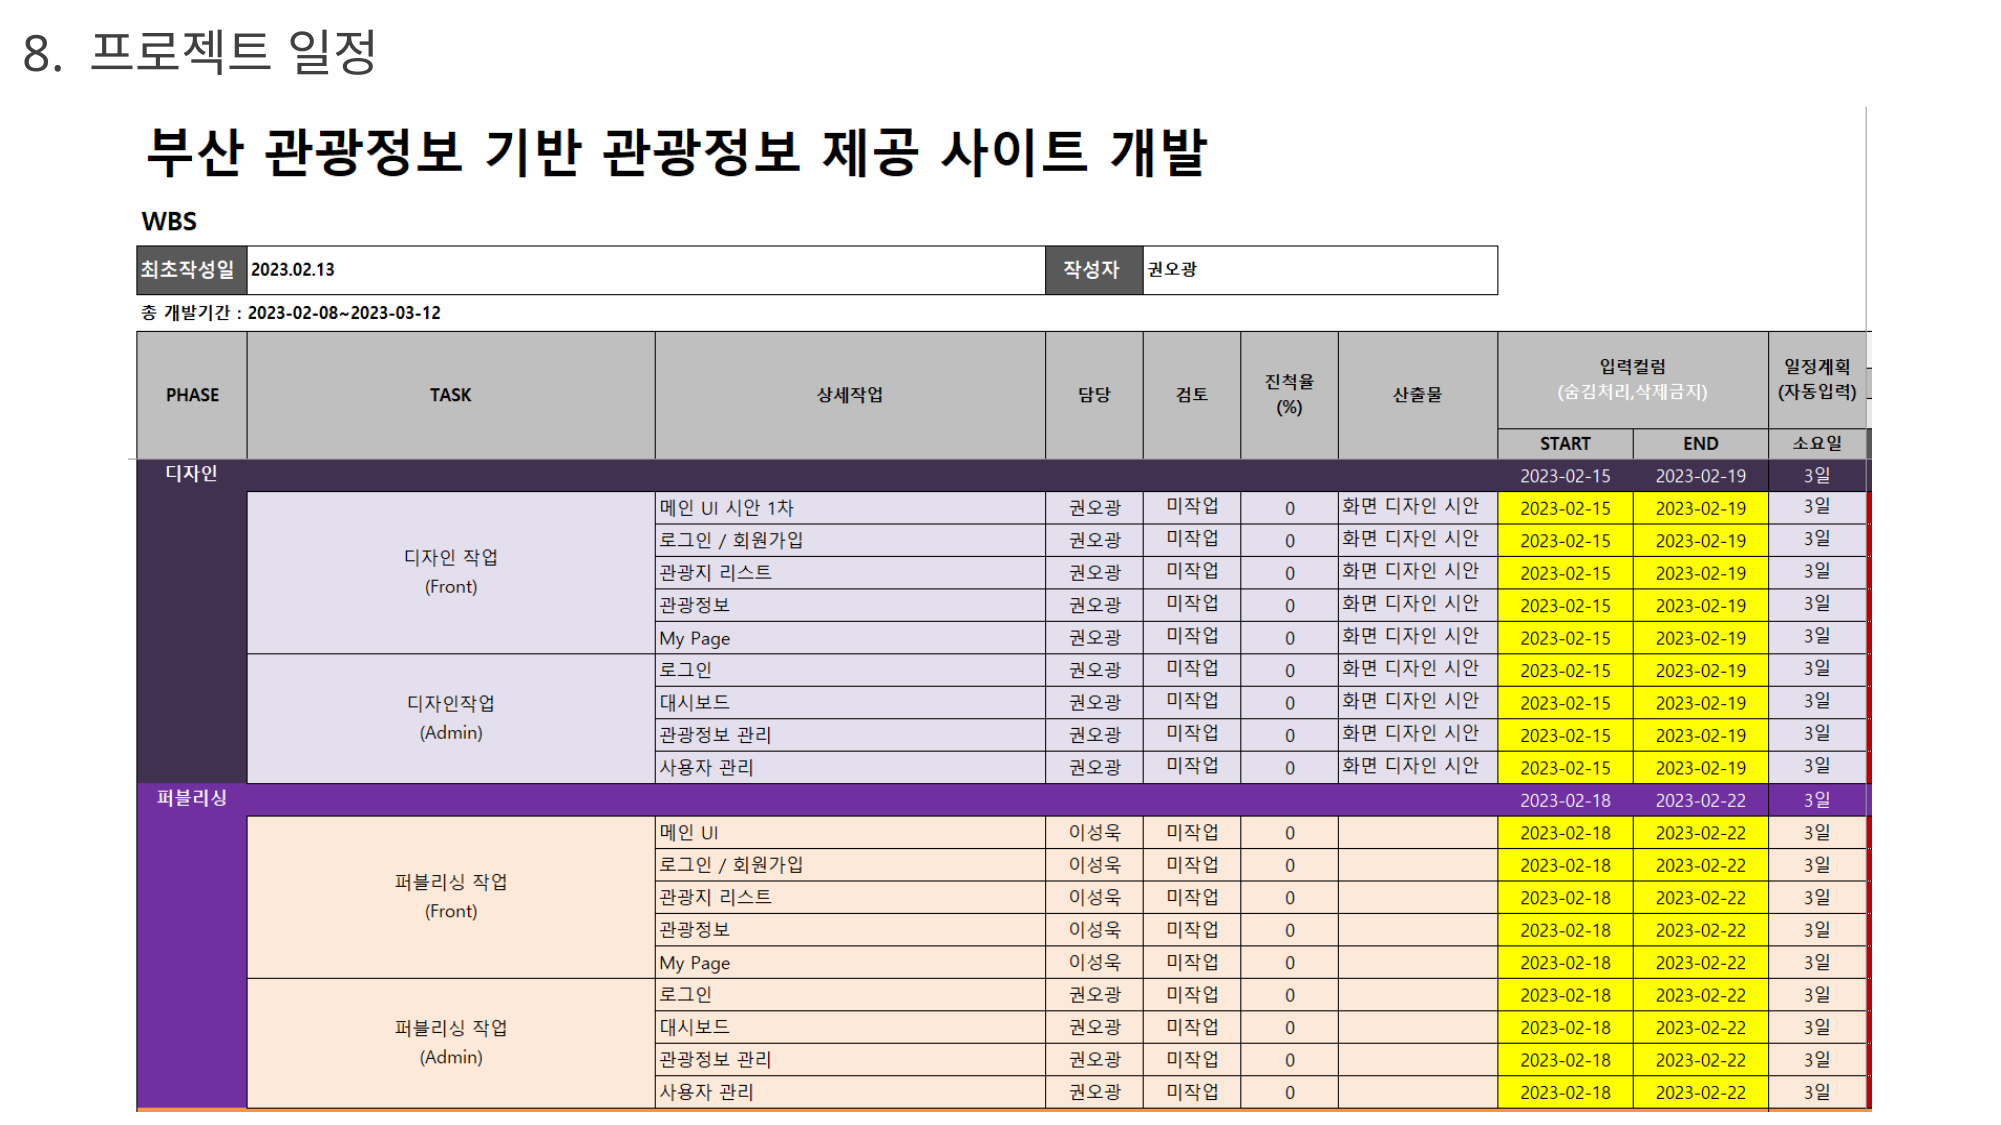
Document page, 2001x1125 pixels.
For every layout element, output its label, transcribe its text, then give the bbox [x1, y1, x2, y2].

picture [127, 107, 1872, 1112]
text_box 8. 프로젝트 일정 [7, 14, 395, 89]
